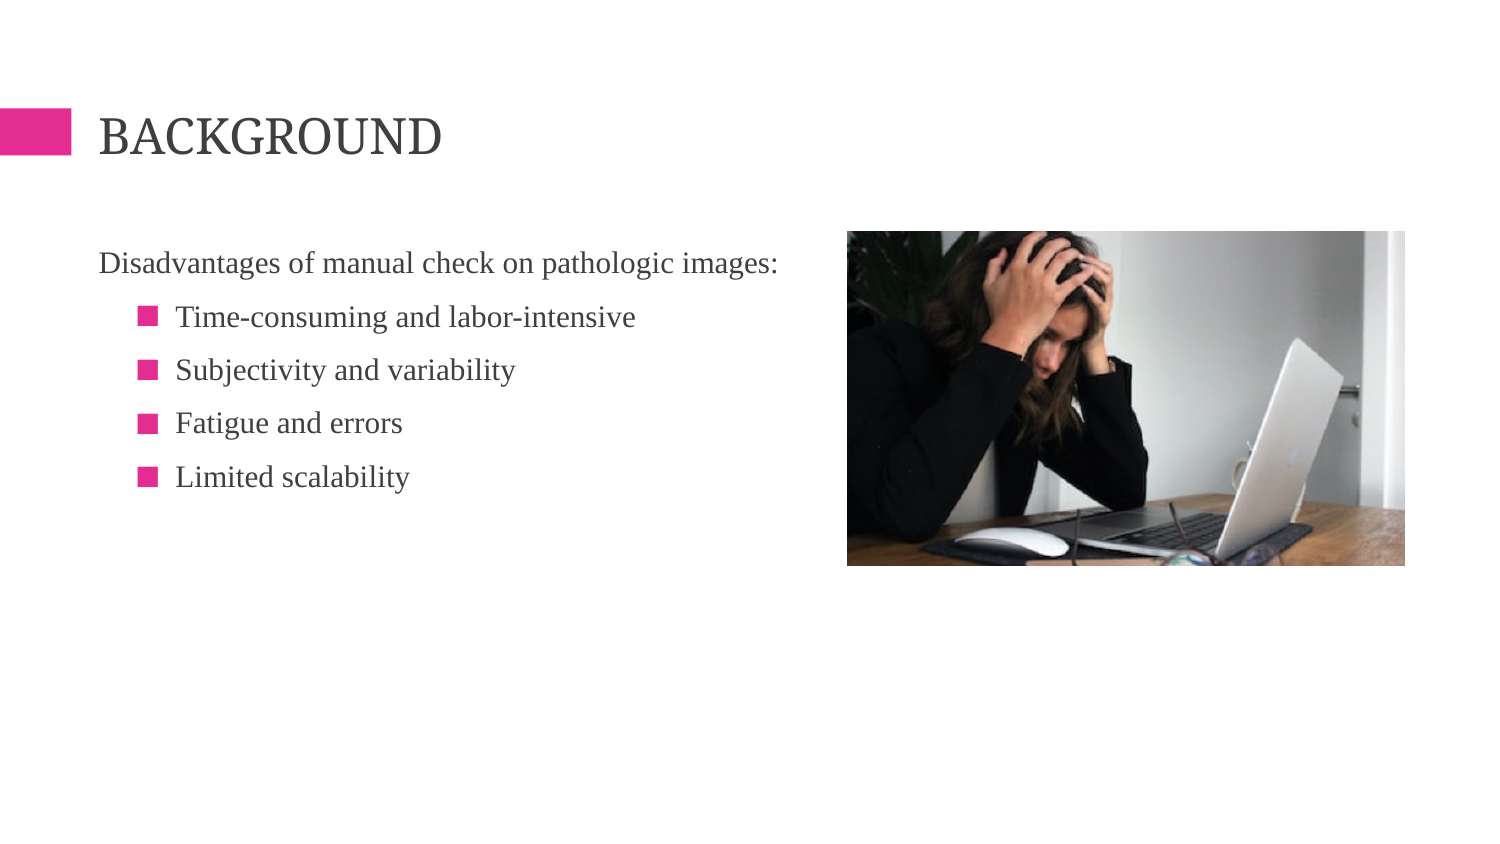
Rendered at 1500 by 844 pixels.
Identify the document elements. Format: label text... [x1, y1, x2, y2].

picture [846, 230, 1405, 566]
list Disadvantages of manual check on pathologic images: Time-consuming and labor-intensive Subjectivity and variability Fatigue and errors Limited scalability [87, 231, 1353, 825]
title BACKGROUND [87, 98, 750, 190]
